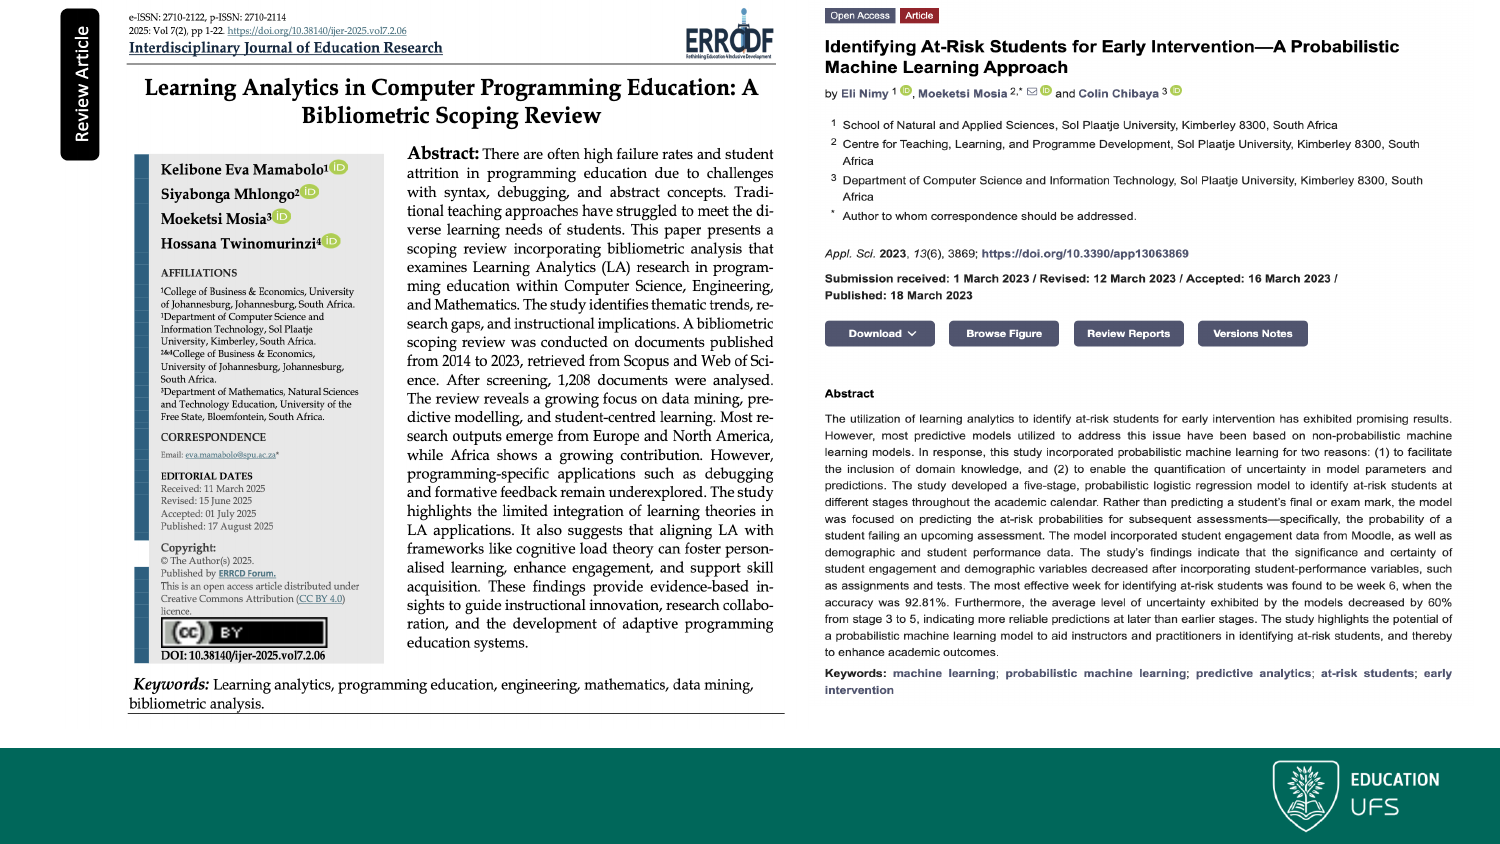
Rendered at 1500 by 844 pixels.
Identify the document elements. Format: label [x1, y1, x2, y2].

picture [0, 748, 1500, 844]
picture [808, 0, 1475, 706]
list [52, 0, 810, 730]
